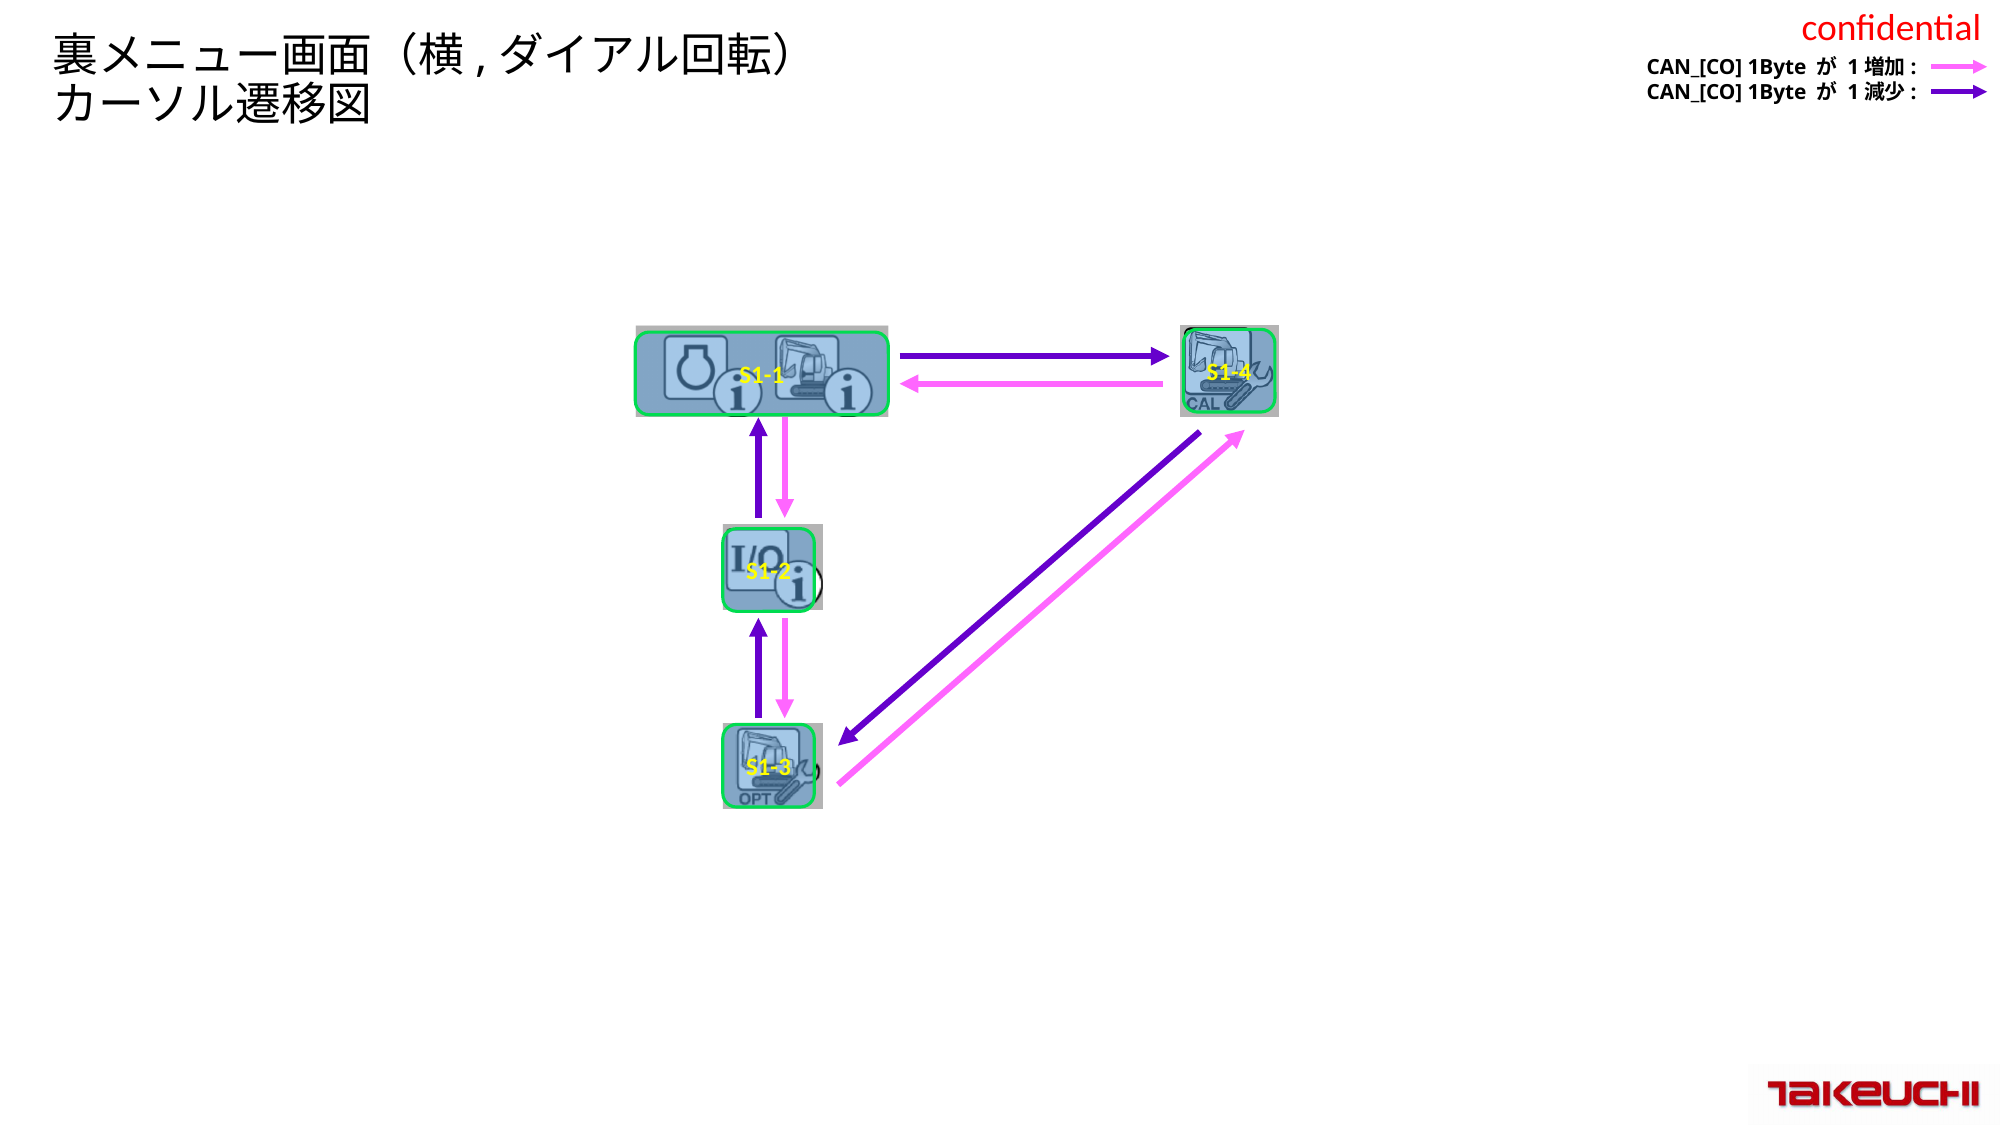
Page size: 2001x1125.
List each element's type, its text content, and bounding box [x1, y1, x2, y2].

title 裏メニュー画面（横,ダイアル回転） カーソル遷移図 [37, 0, 952, 183]
text_box S1-1 [634, 331, 716, 416]
picture [722, 516, 823, 617]
text_box S1-2 [721, 529, 730, 611]
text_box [1642, 48, 1988, 110]
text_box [838, 431, 1200, 746]
picture [1748, 1064, 2000, 1125]
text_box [838, 429, 1245, 785]
text_box S1-1 [808, 331, 890, 416]
picture [1180, 325, 1279, 417]
picture [722, 716, 823, 816]
picture [636, 244, 888, 498]
text_box S1-3 [721, 724, 730, 807]
